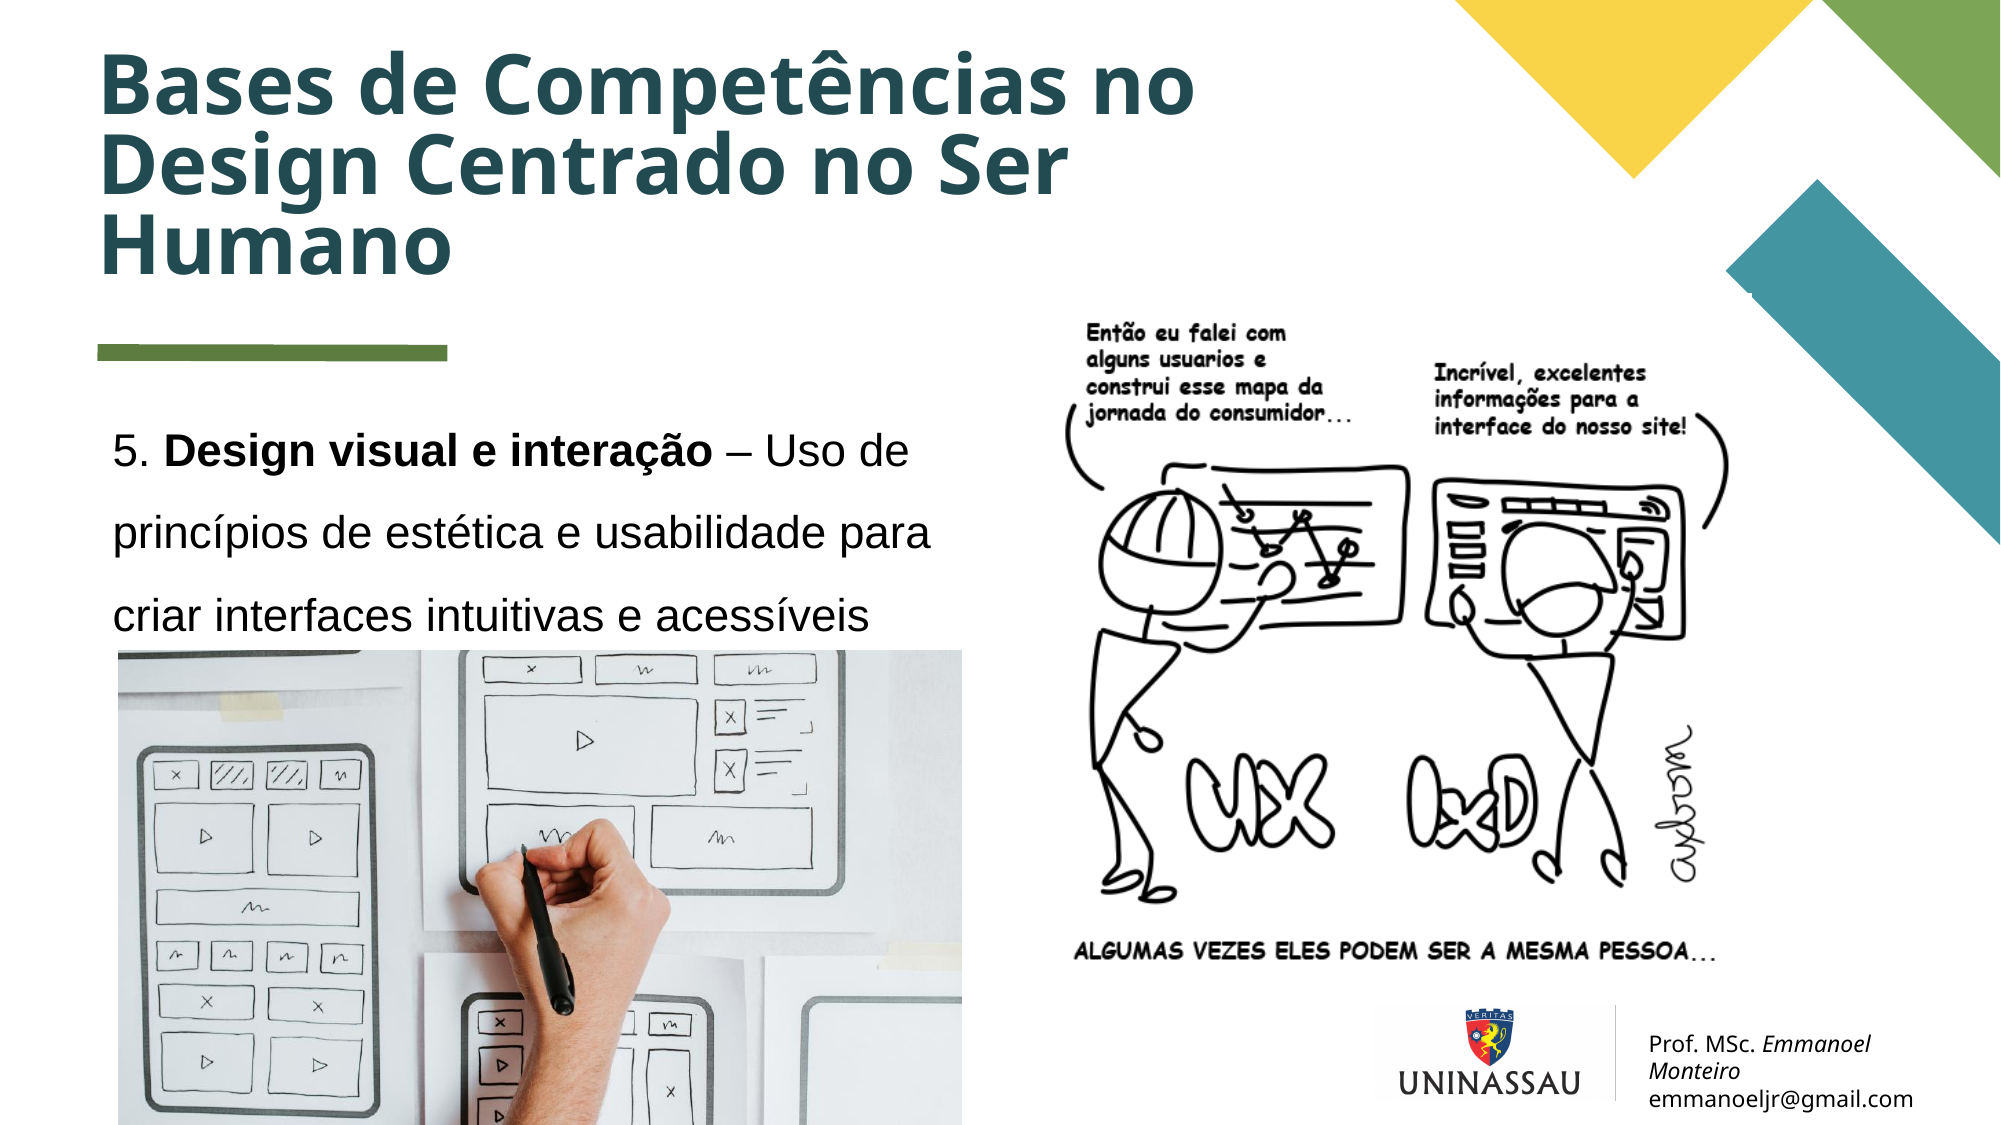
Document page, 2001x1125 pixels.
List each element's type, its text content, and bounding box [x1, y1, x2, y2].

text_box Prof. MSc. Emmanoel Monteiro emmanoeljr@gmail.com [1633, 1021, 1966, 1120]
picture [1038, 292, 1752, 994]
text_box 5. Design visual e interação – Uso de princípios de estética e usabilidade para criar interfaces intuitivas e acessíveis [97, 385, 1000, 648]
picture [117, 650, 962, 1125]
picture [1373, 1005, 1616, 1101]
title Bases de Competências no Design Centrado no Ser Humano [97, 32, 1421, 291]
